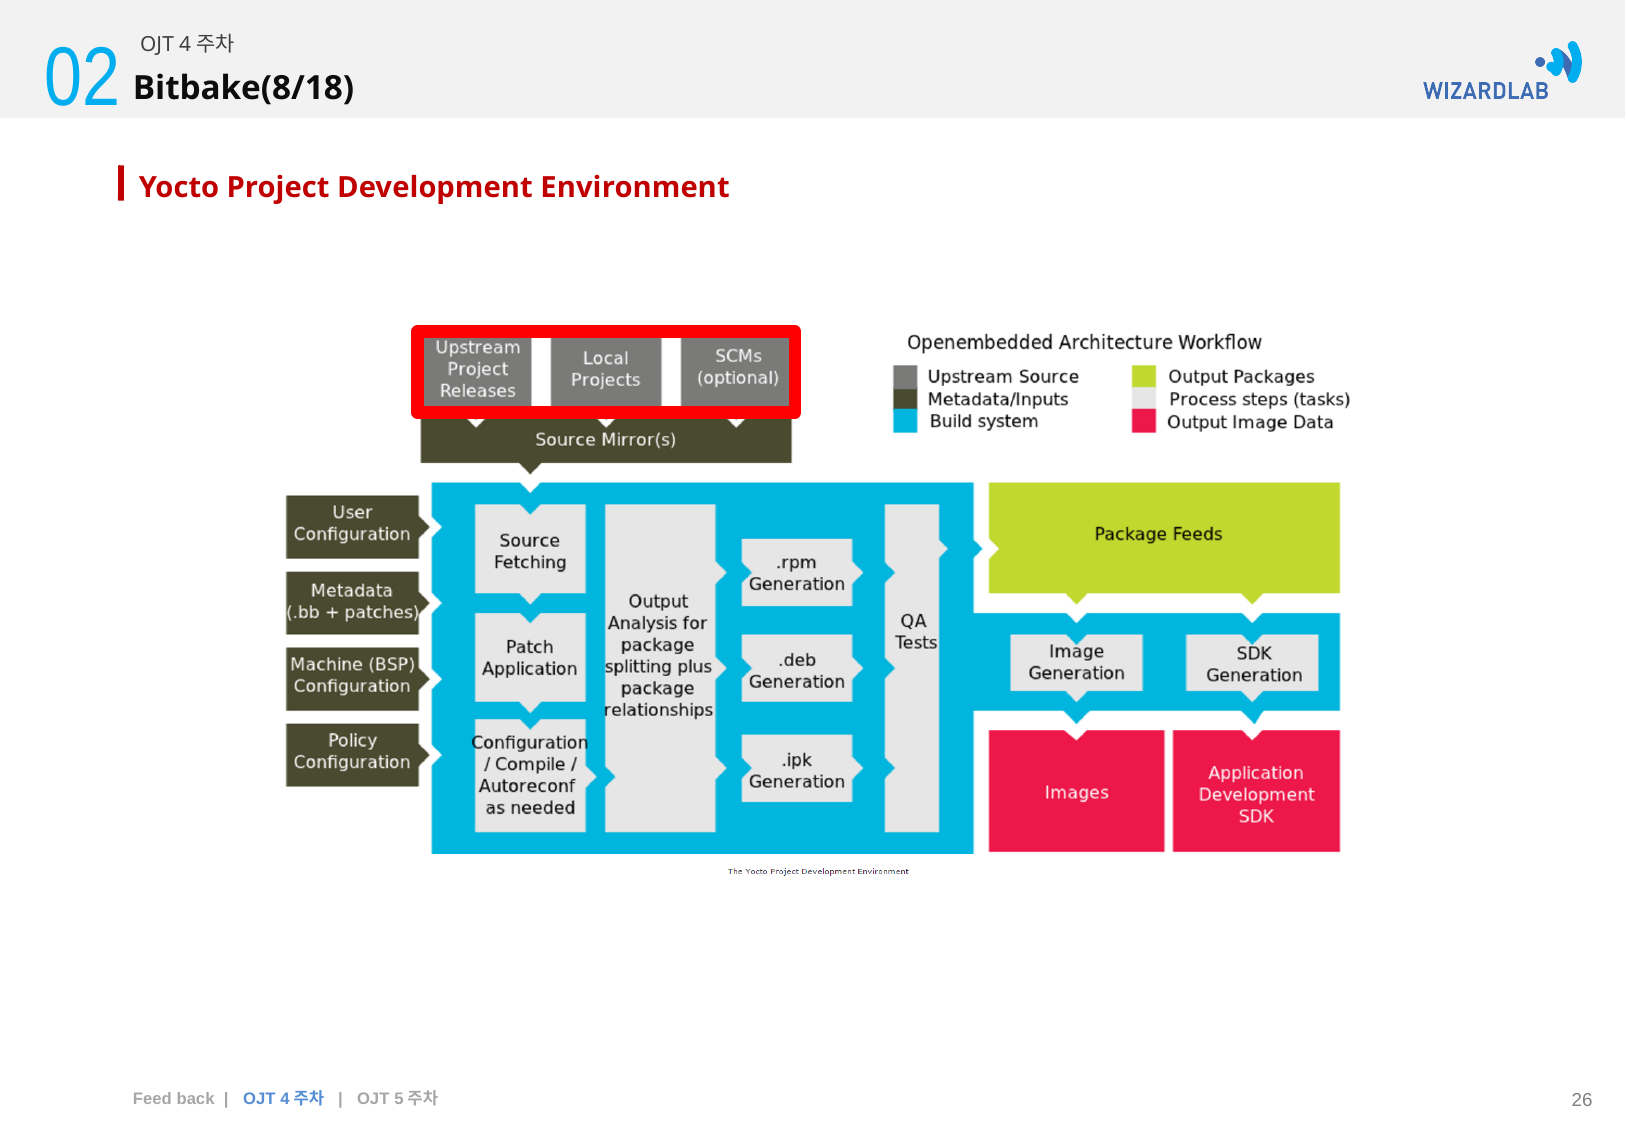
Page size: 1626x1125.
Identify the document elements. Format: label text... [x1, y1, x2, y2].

picture [250, 314, 1404, 881]
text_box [29, 11, 1005, 134]
picture [1577, 72, 1582, 83]
picture [1423, 41, 1571, 99]
text_box Feed back | OJT 4주차 | OJT 5주차 [118, 1080, 1625, 1116]
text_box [117, 165, 877, 210]
picture [1576, 41, 1582, 52]
